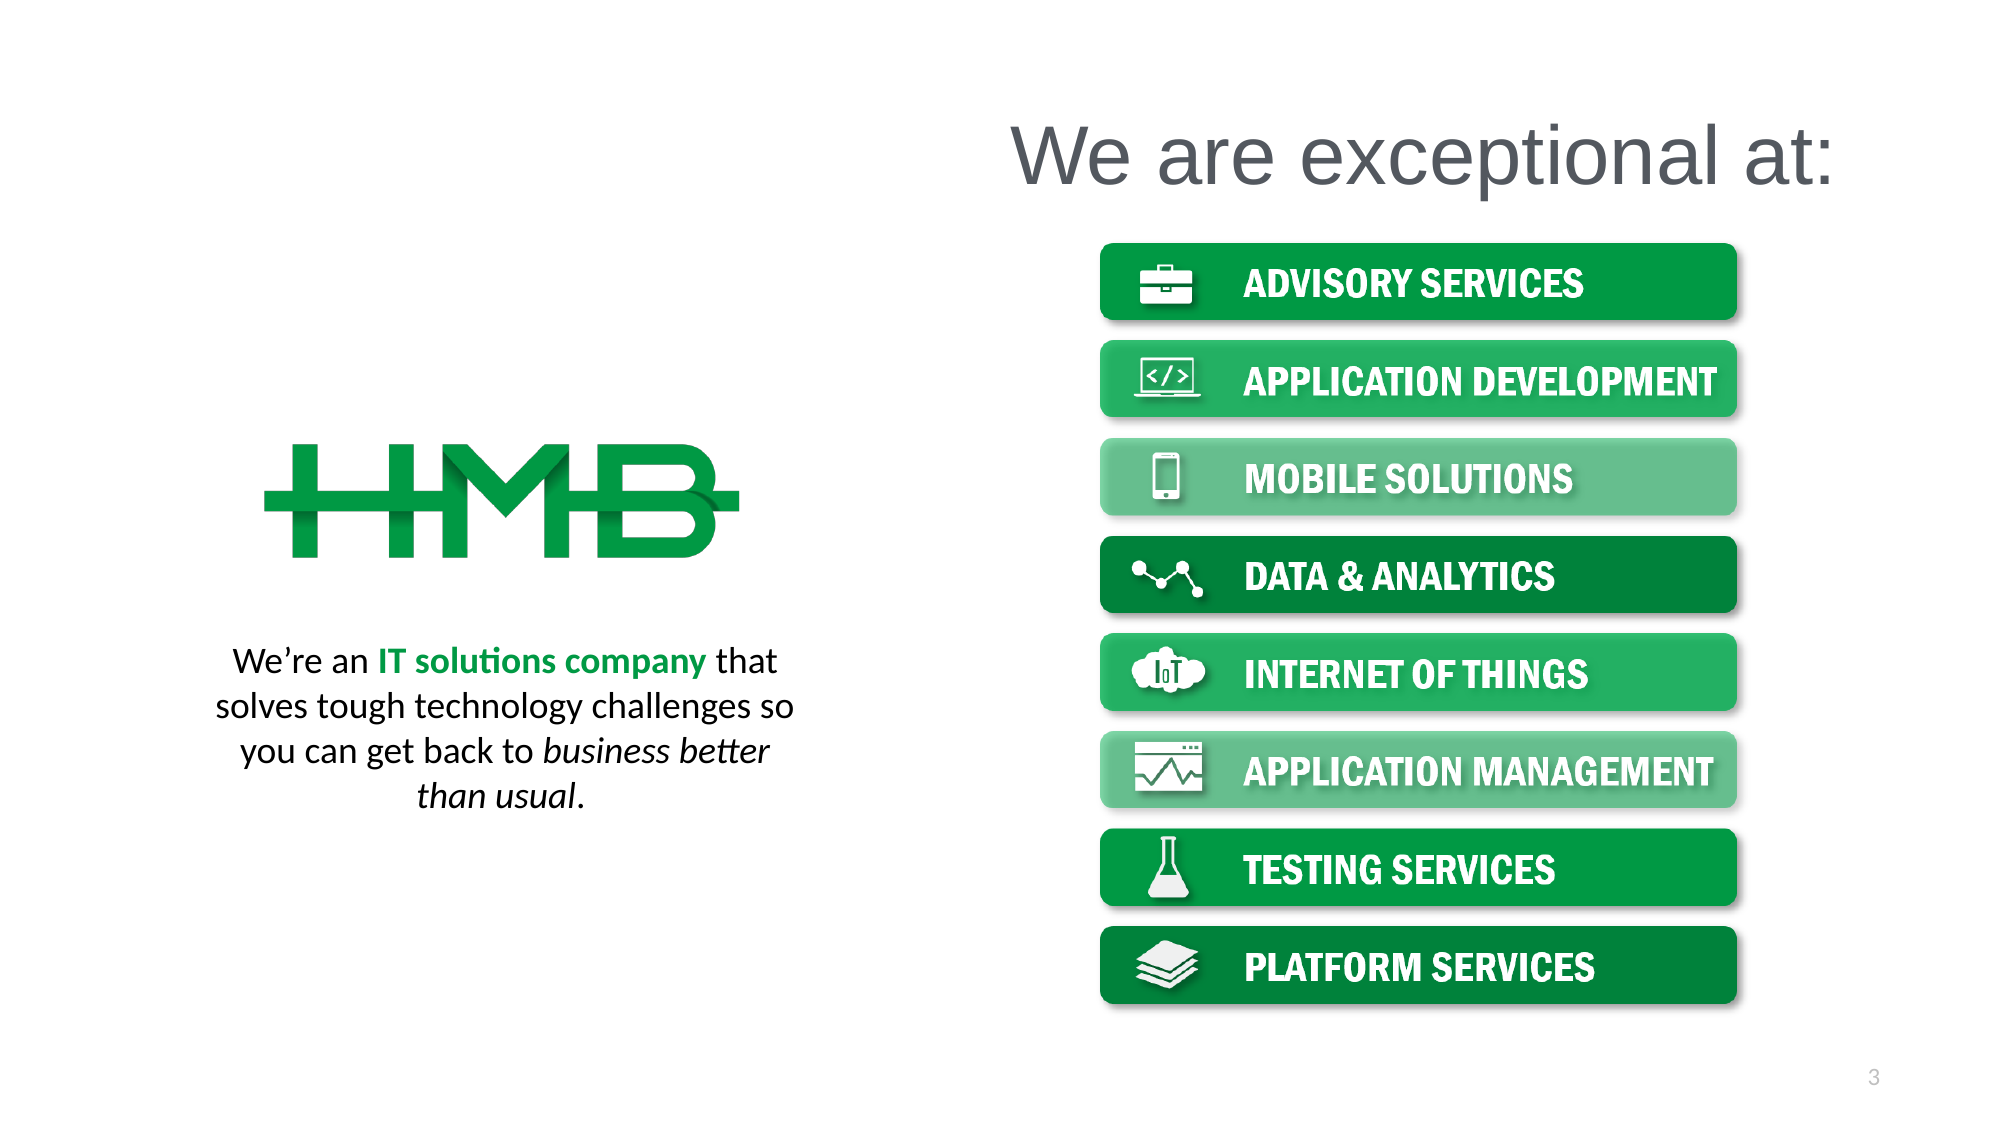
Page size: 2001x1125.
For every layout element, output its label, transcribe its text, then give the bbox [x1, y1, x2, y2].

slide_number 3 [1810, 741, 1896, 1125]
text_box We’re an IT solutions company that solves tough technology challenges so you can get back to business better than usual. [198, 628, 812, 825]
text_box We are exceptional at: [1001, 93, 1846, 210]
picture [251, 373, 759, 628]
picture [1078, 232, 1769, 1022]
